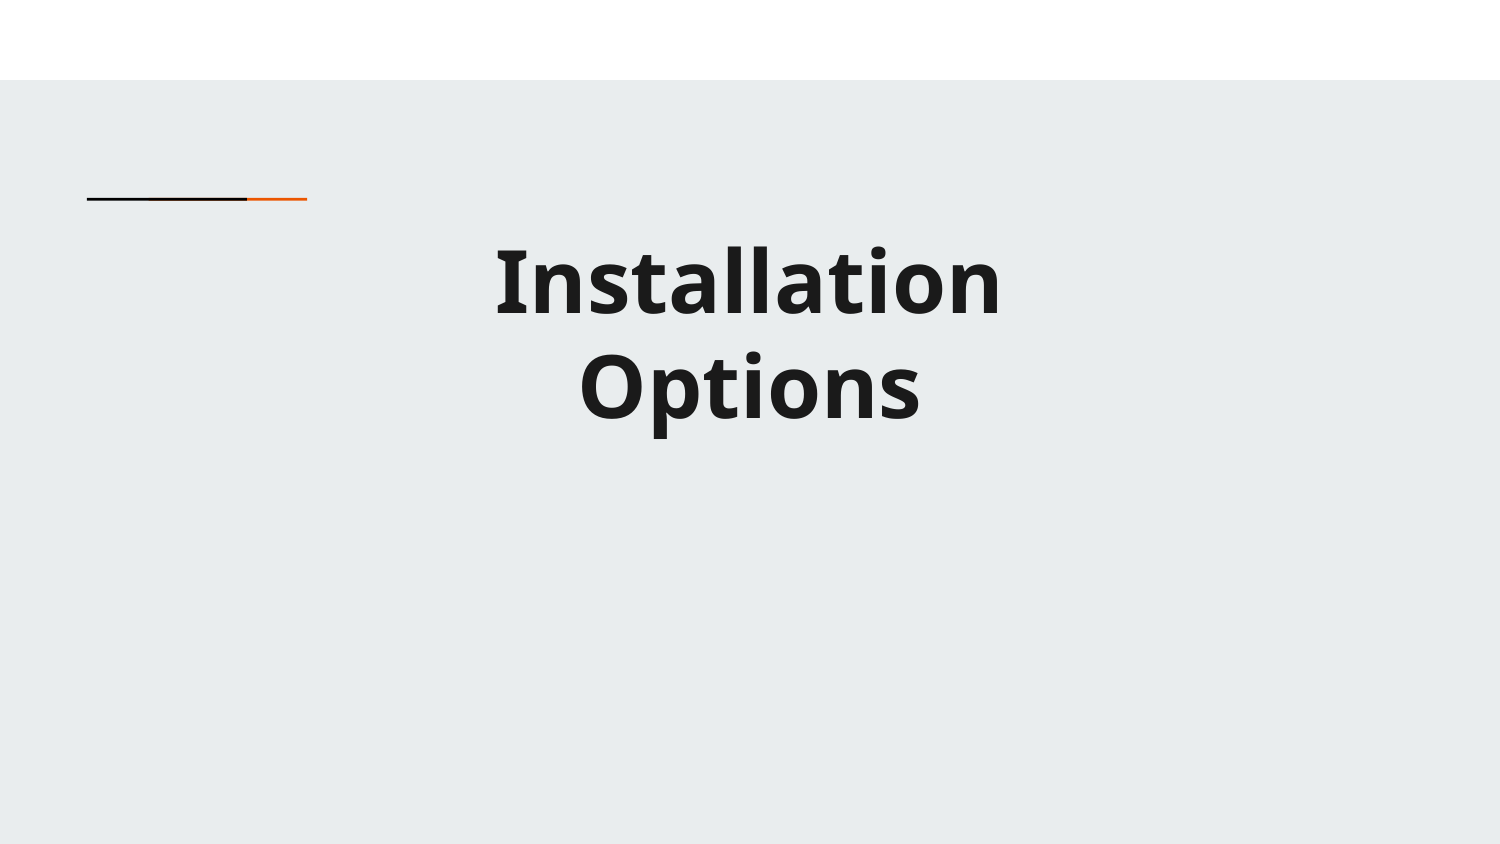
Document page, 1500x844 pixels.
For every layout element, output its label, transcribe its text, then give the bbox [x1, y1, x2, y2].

title Installation Options [463, 211, 1037, 358]
